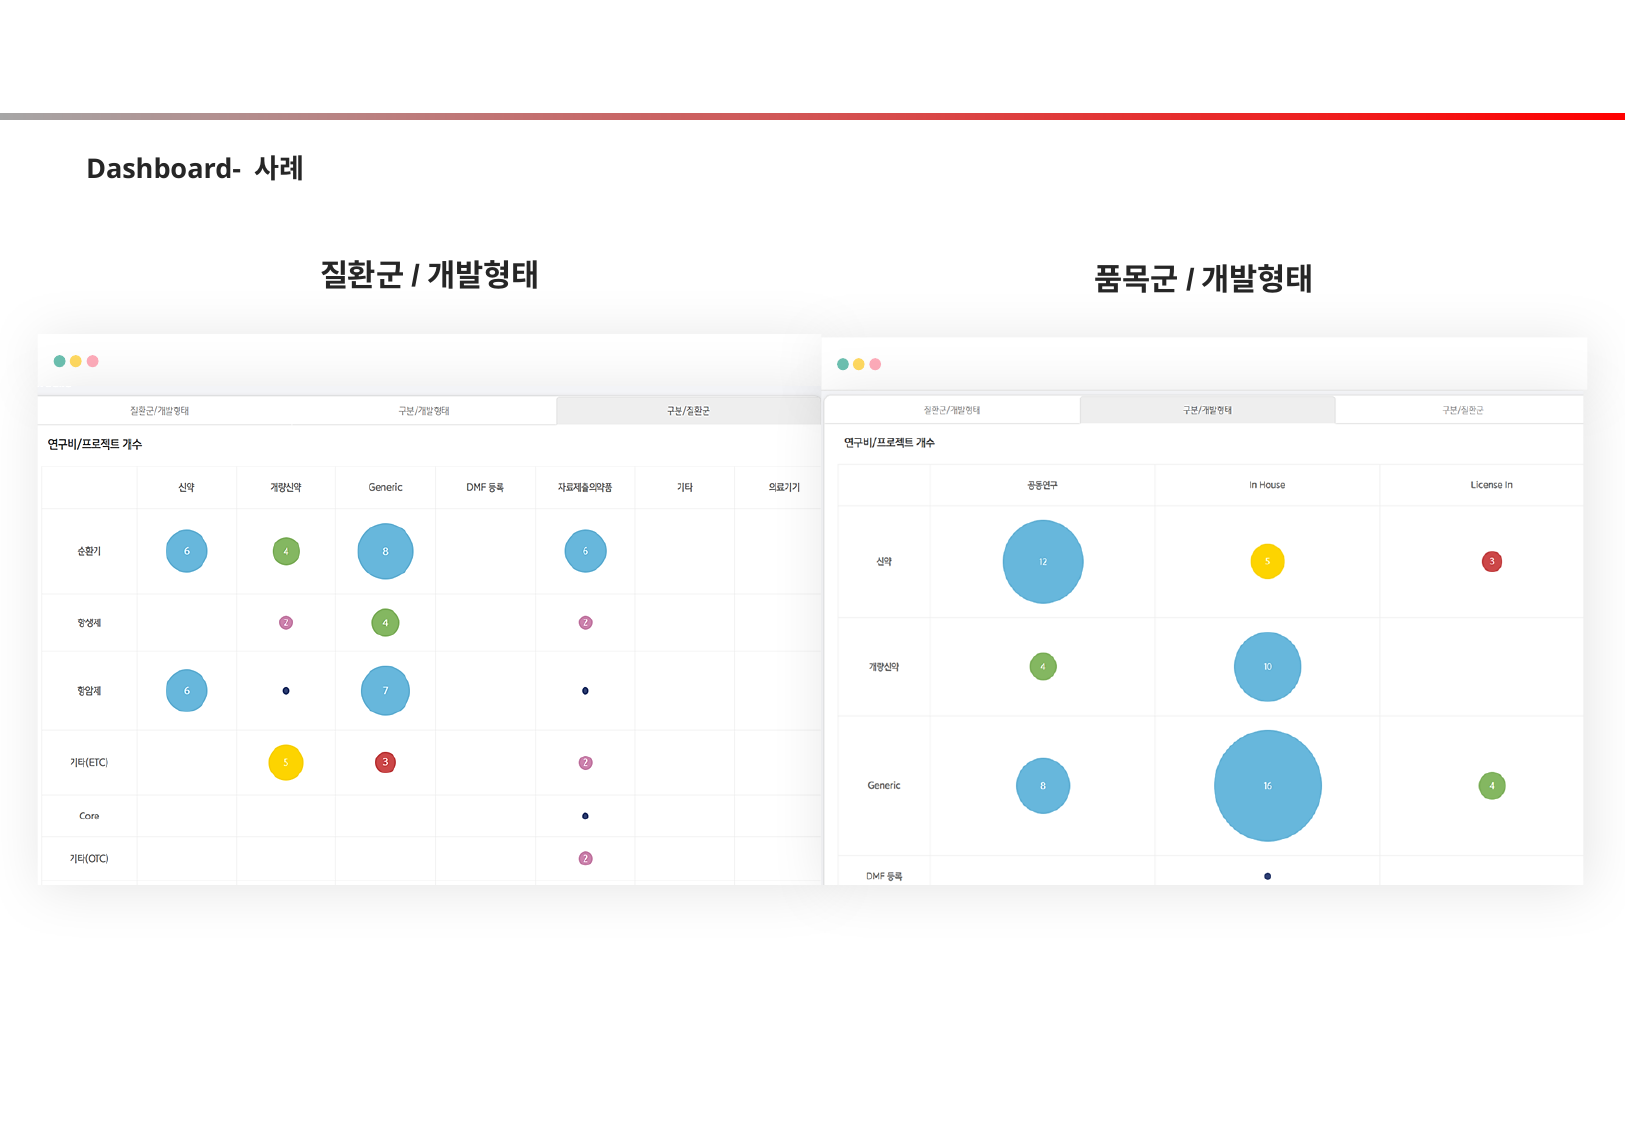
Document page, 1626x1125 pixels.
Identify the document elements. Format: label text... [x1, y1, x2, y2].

text_box Dashboard- 사례 [71, 128, 319, 192]
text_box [821, 252, 1588, 886]
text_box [37, 248, 822, 886]
